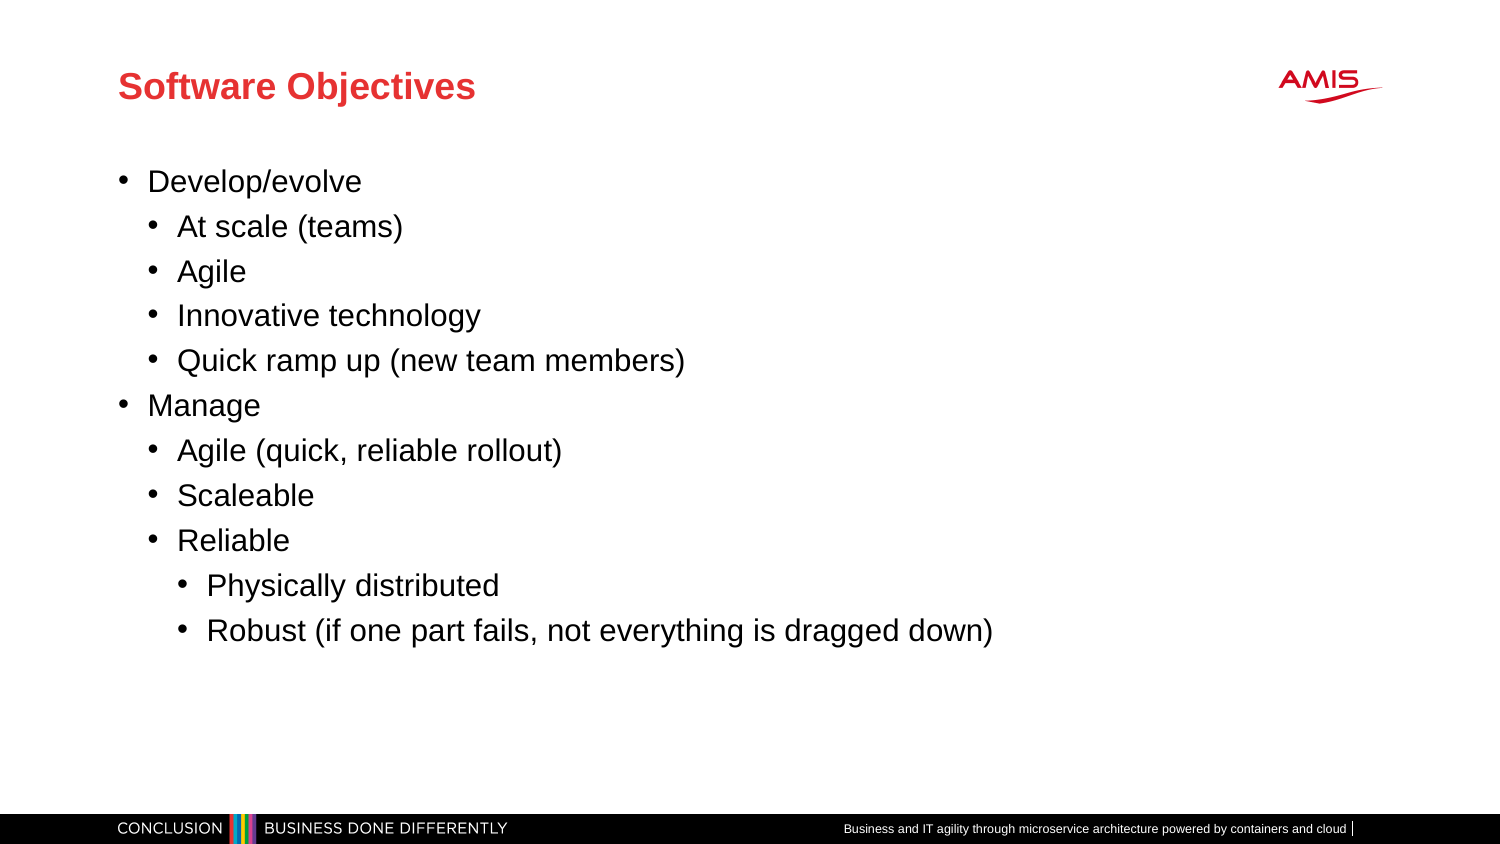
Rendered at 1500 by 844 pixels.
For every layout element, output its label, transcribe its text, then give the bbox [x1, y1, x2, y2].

picture [0, 814, 236, 844]
list Develop/evolve At scale (teams) Agile Innovative technology Quick ramp up (new team members) Manage Agile (quick, reliable rollout) Scaleable Reliable Physically distributed Robust (if one part fails, not everything is dragged down) [118, 153, 1205, 774]
picture [239, 814, 1500, 844]
picture [1205, 58, 1388, 106]
footer Business and IT agility through microservice architecture powered by containers and cloud [814, 820, 1347, 839]
title Software Objectives [118, 47, 1205, 130]
